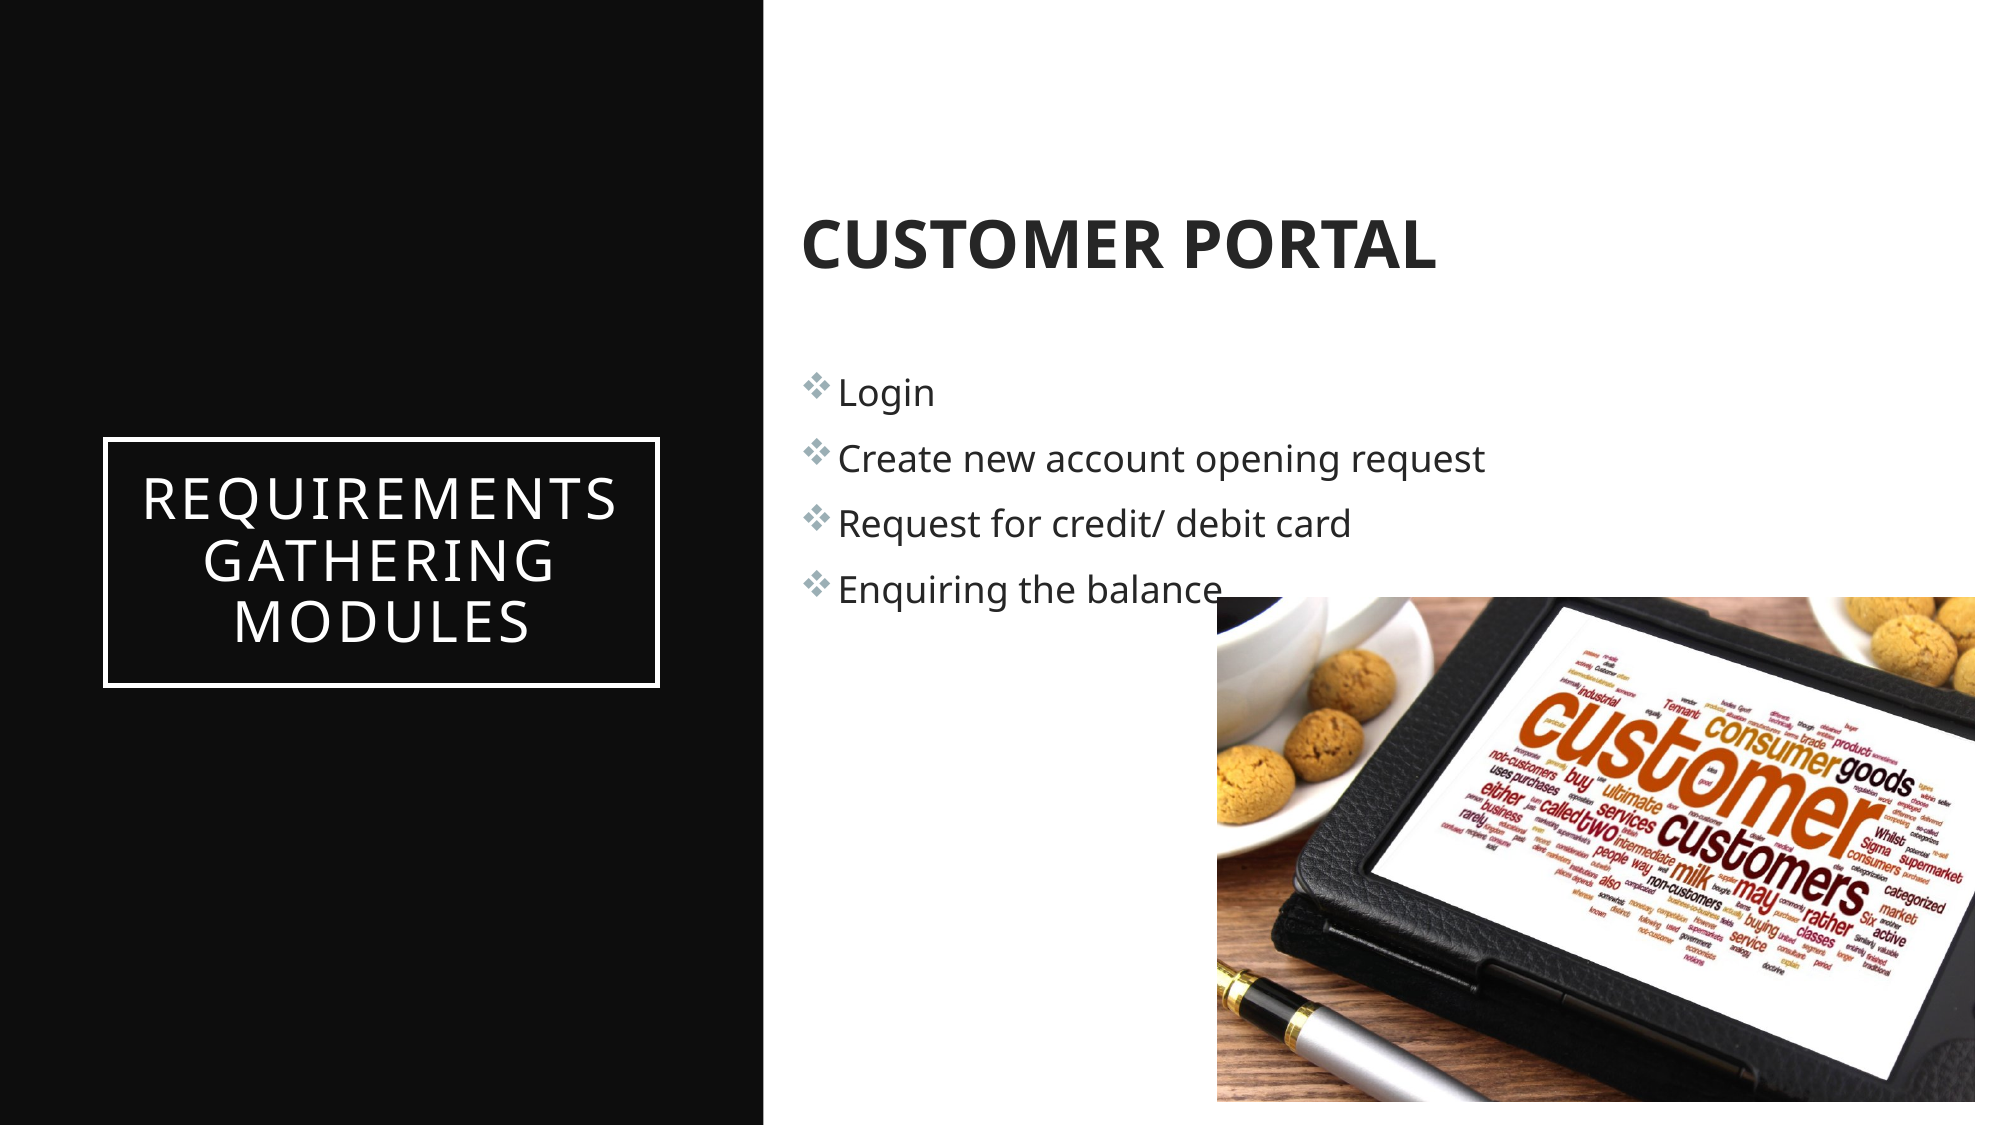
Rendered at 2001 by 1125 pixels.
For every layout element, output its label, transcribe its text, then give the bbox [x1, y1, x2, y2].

list CUSTOMER PORTAL Login Create new account opening request Request for credit/ debit card Enquiring the balance [785, 194, 2000, 832]
text_box [0, 0, 764, 1125]
text_box [764, 0, 2000, 1125]
title Requirements gathering MODULES [103, 437, 660, 688]
picture [1217, 597, 1975, 1102]
